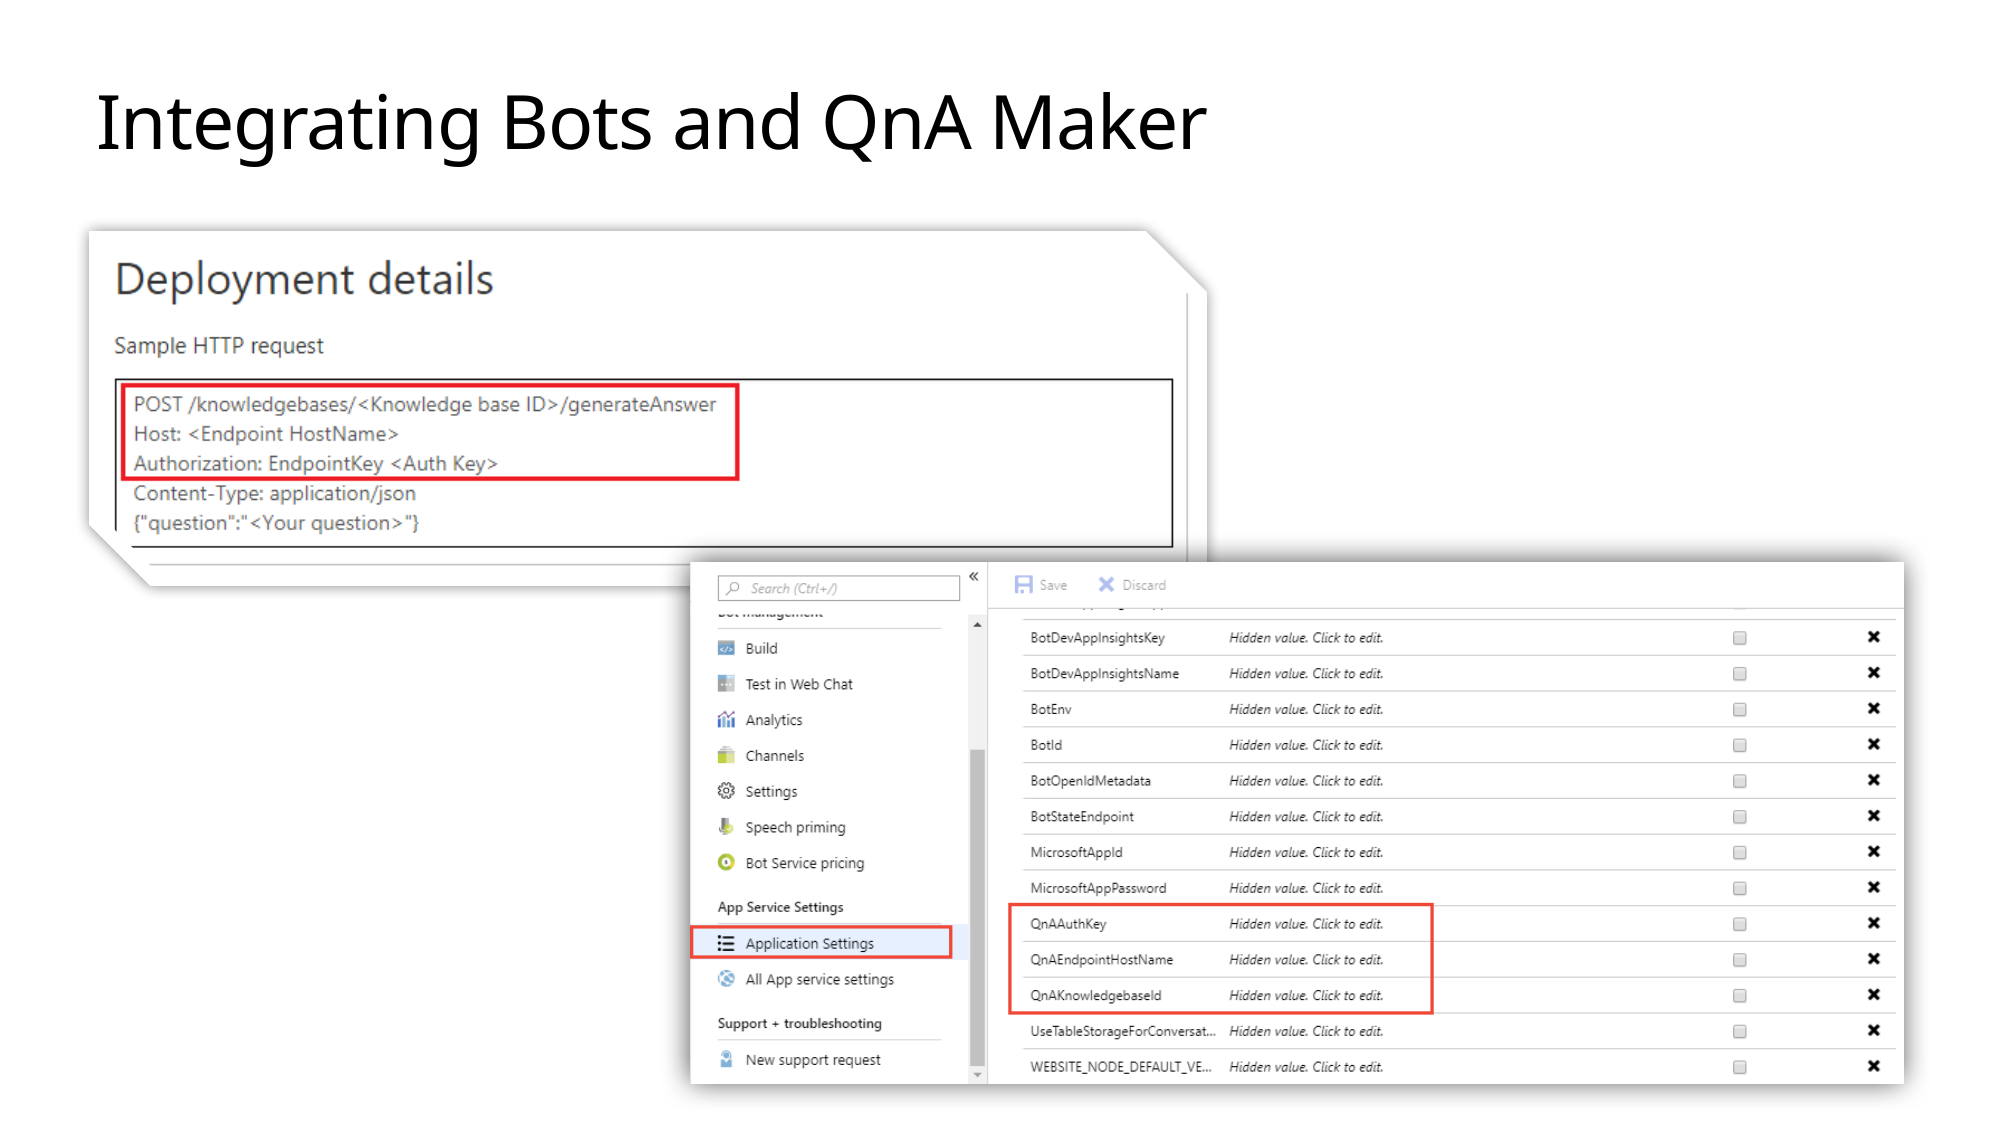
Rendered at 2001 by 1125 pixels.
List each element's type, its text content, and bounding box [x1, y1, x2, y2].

title Integrating Bots and QnA Maker [96, 75, 1904, 166]
picture [96, 238, 1904, 1084]
